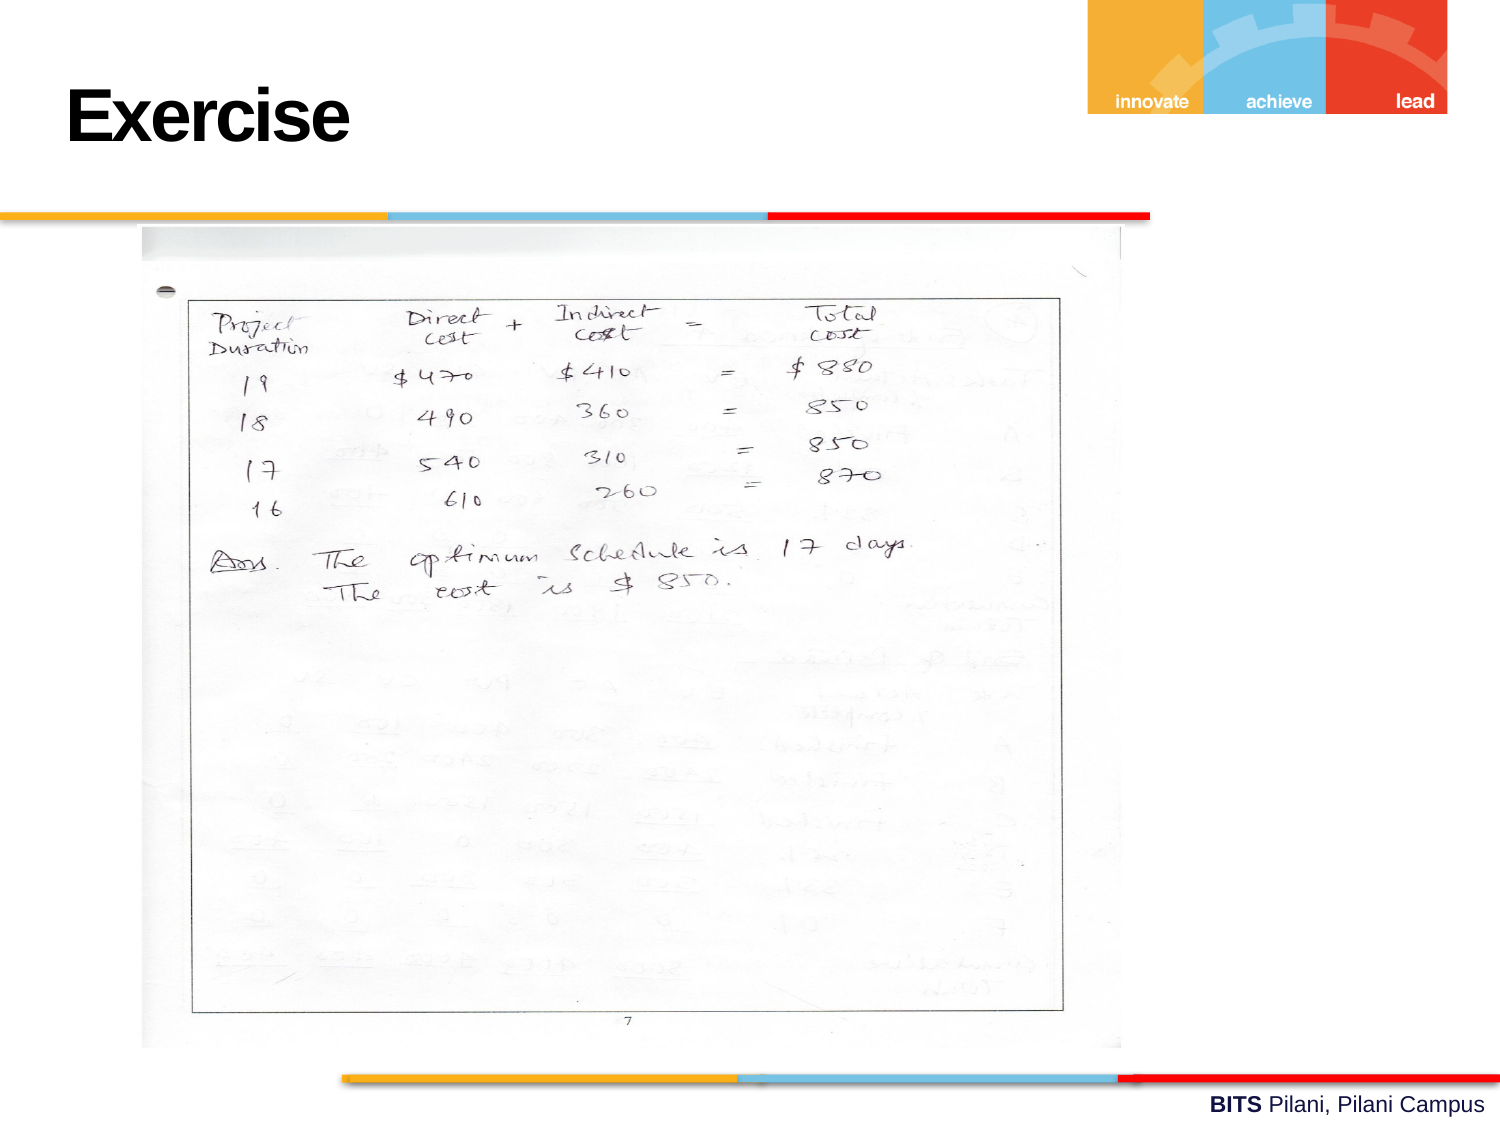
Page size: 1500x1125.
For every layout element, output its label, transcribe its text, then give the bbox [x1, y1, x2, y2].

picture [1087, 0, 1448, 114]
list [137, 224, 1126, 1051]
list Exercise [50, 24, 1088, 213]
